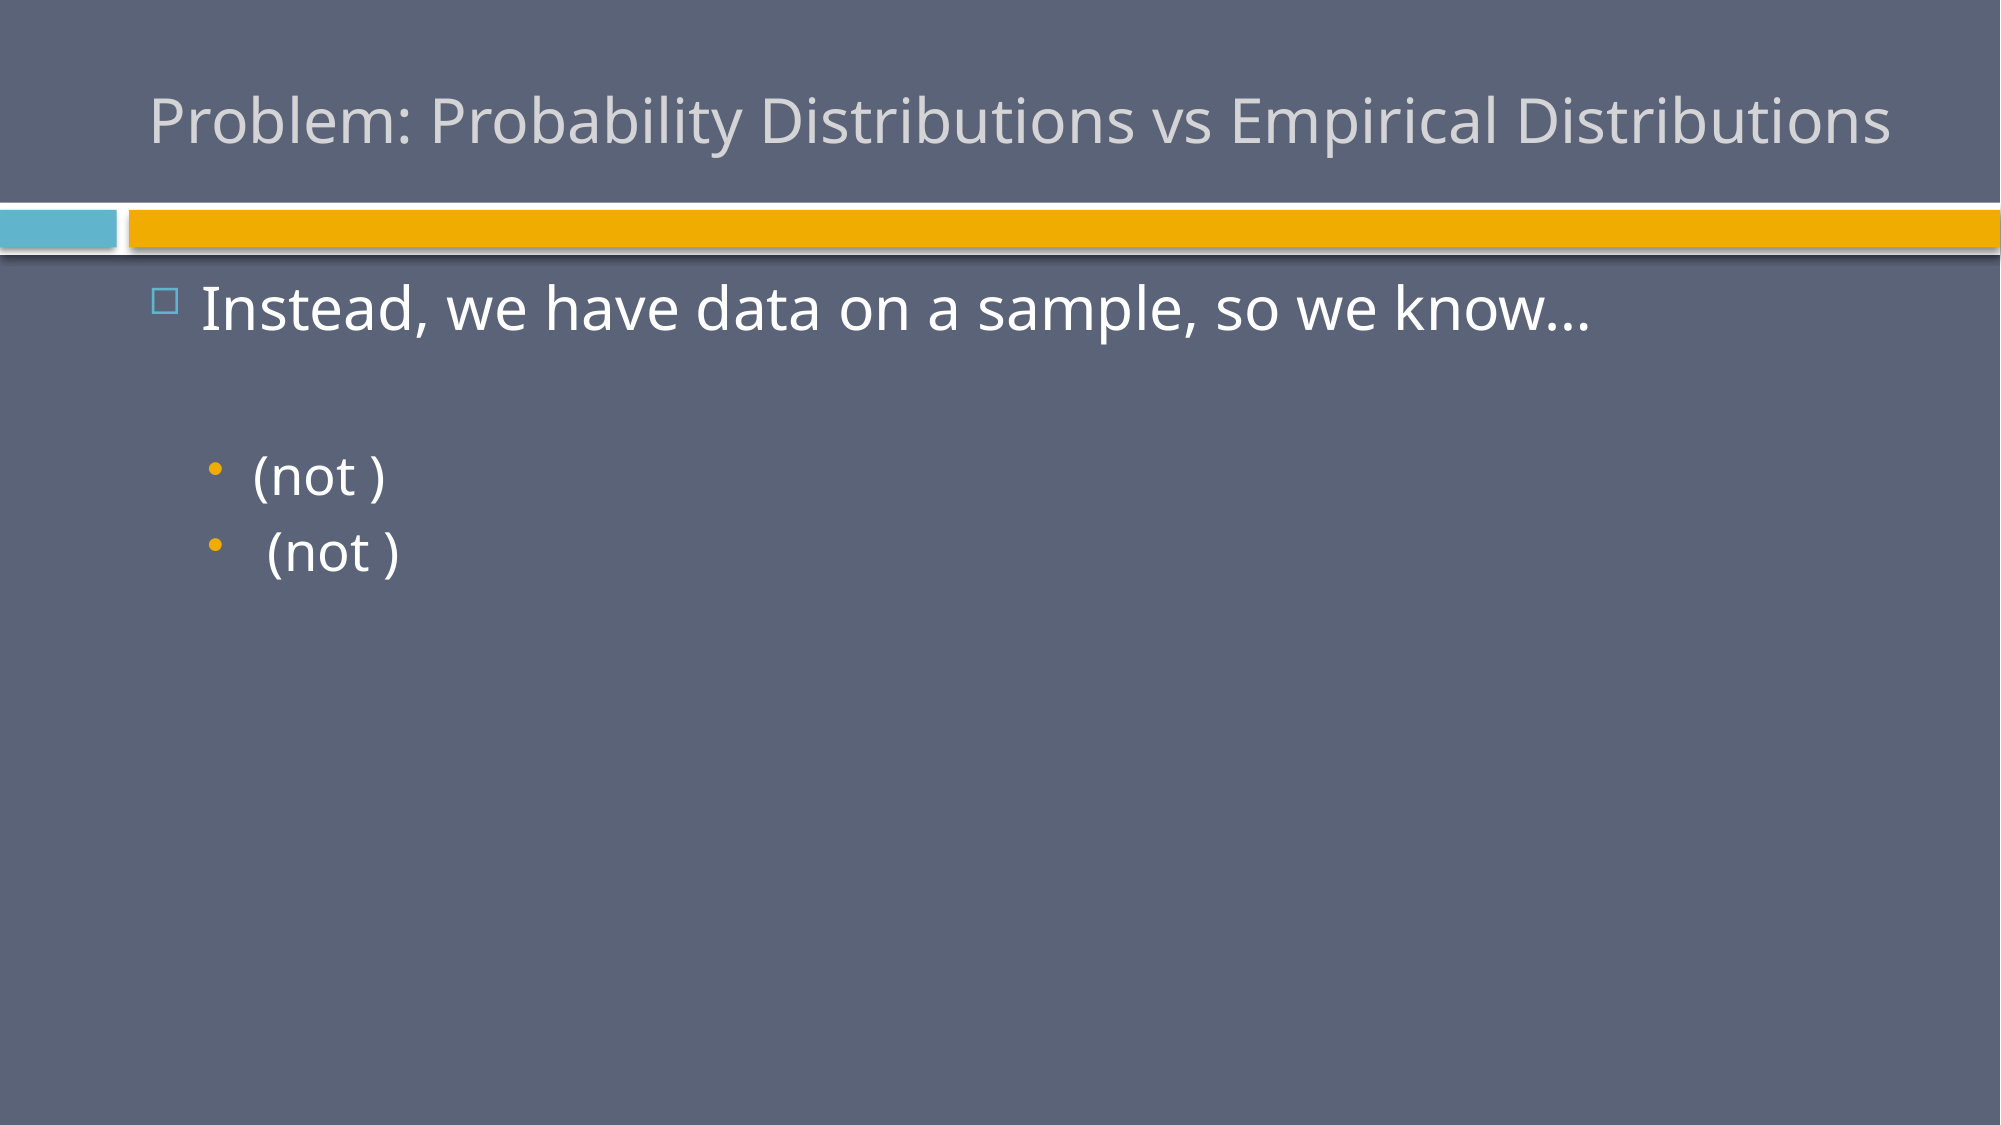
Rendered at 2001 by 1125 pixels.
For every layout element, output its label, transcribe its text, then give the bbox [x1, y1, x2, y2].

title Problem: Probability Distributions vs Empirical Distributions [133, 37, 1918, 201]
